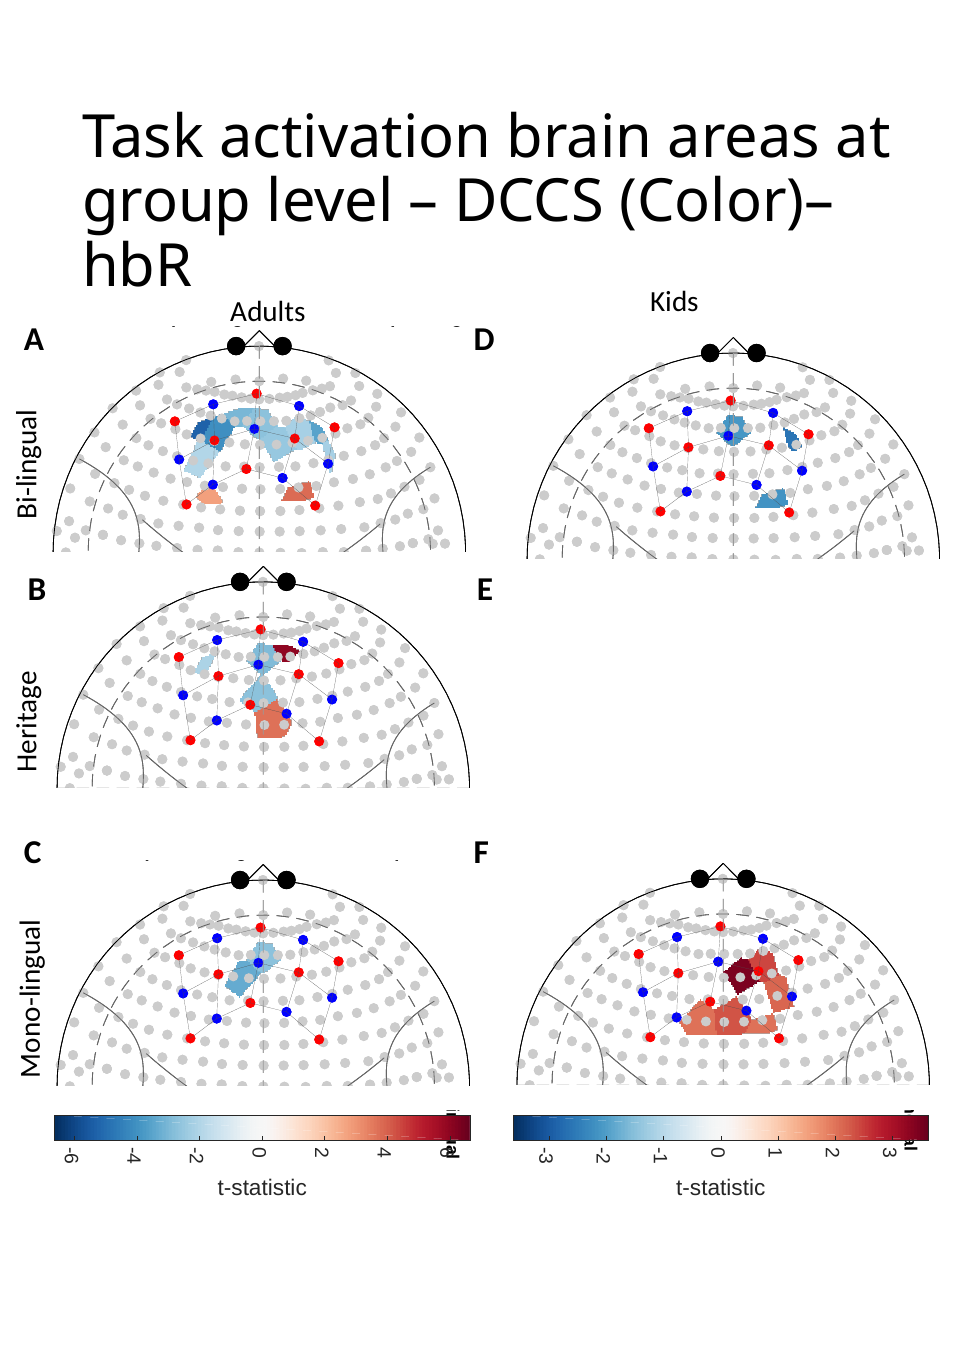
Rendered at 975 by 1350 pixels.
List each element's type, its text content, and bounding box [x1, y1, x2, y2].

picture [48, 562, 478, 788]
text_box Mono-lingual [3, 917, 69, 1093]
picture [518, 333, 948, 559]
title Task activation brain areas at group level – DCCS (Color)– hbR [67, 71, 908, 333]
text_box F [458, 822, 511, 878]
picture [44, 326, 474, 552]
text_box C [9, 822, 62, 878]
text_box A [9, 309, 62, 365]
text_box Bi-lingual [0, 407, 44, 535]
picture [508, 859, 938, 1350]
picture [48, 860, 478, 1350]
text_box Heritage [0, 669, 48, 788]
text_box E [462, 559, 515, 615]
text_box B [12, 559, 65, 615]
text_box D [458, 309, 511, 365]
